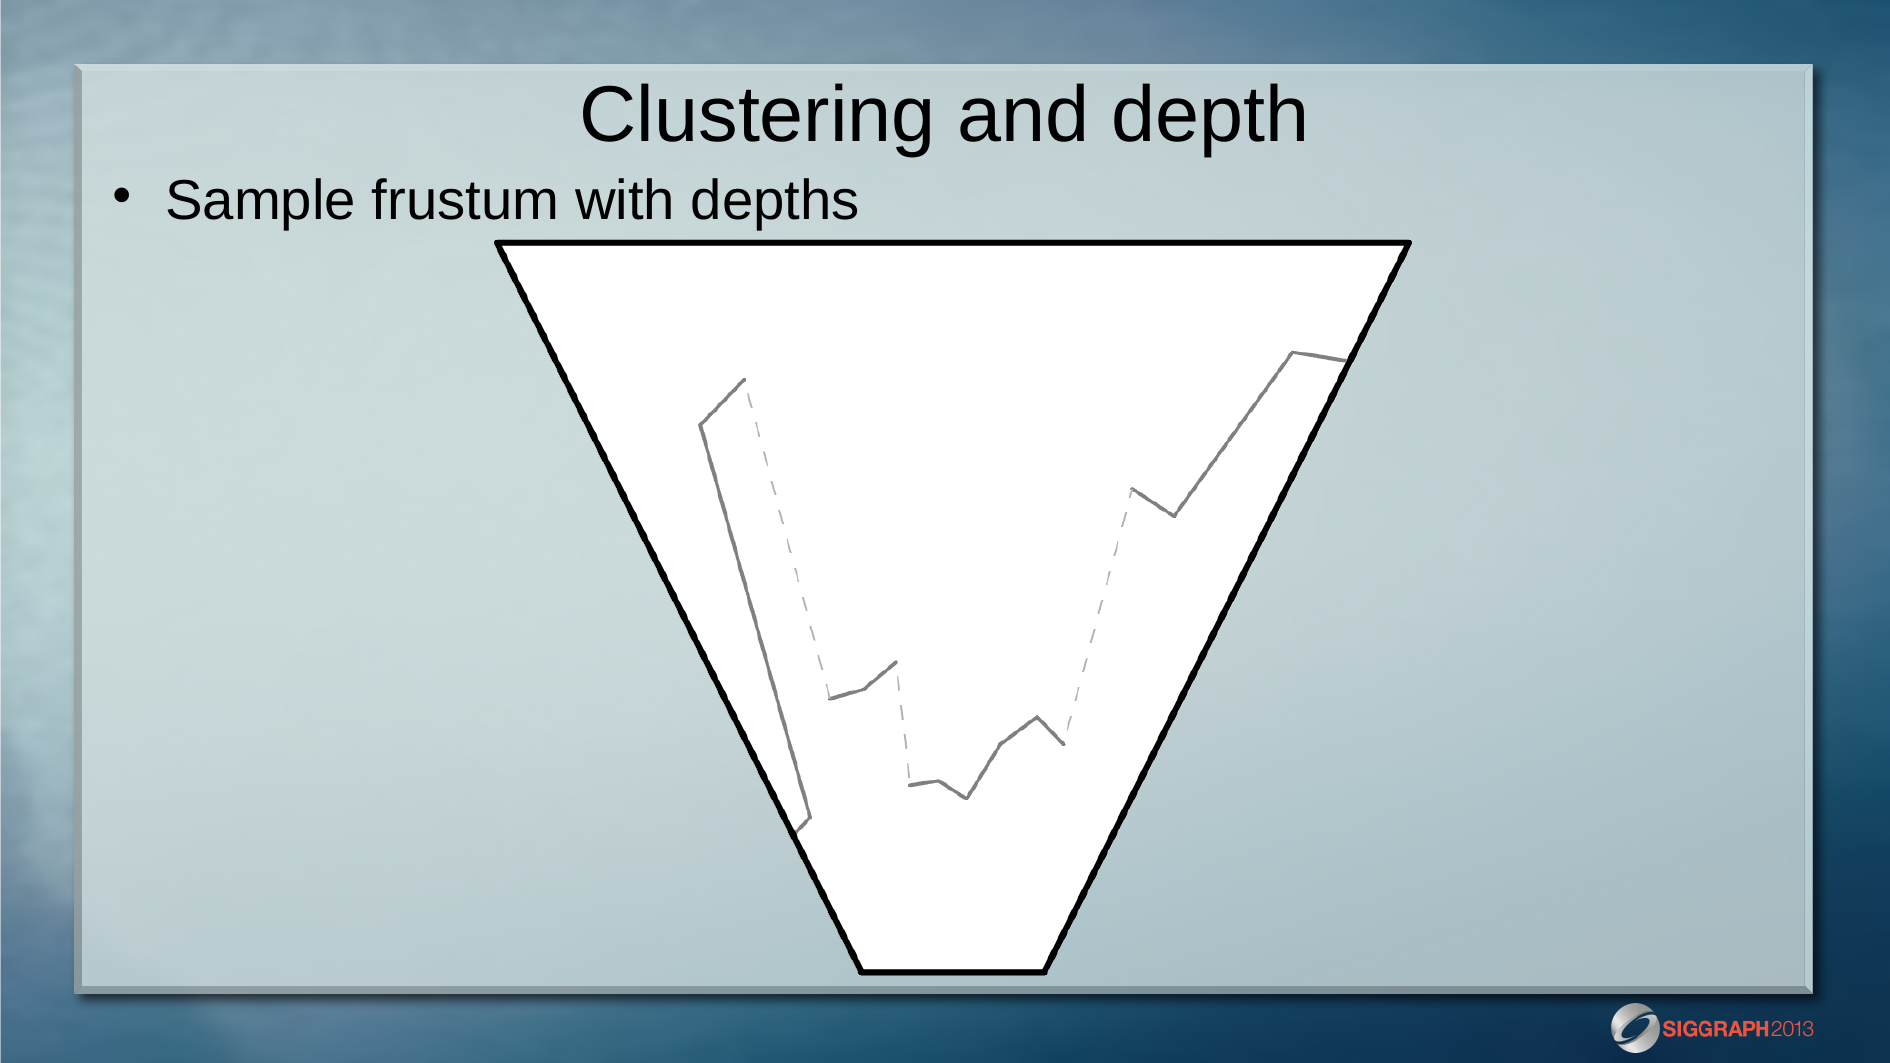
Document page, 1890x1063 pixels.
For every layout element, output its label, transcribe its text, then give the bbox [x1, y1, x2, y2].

title Clustering and depth [94, 59, 1796, 165]
picture [0, 0, 1890, 1063]
list Sample frustum with depths [94, 165, 1796, 993]
